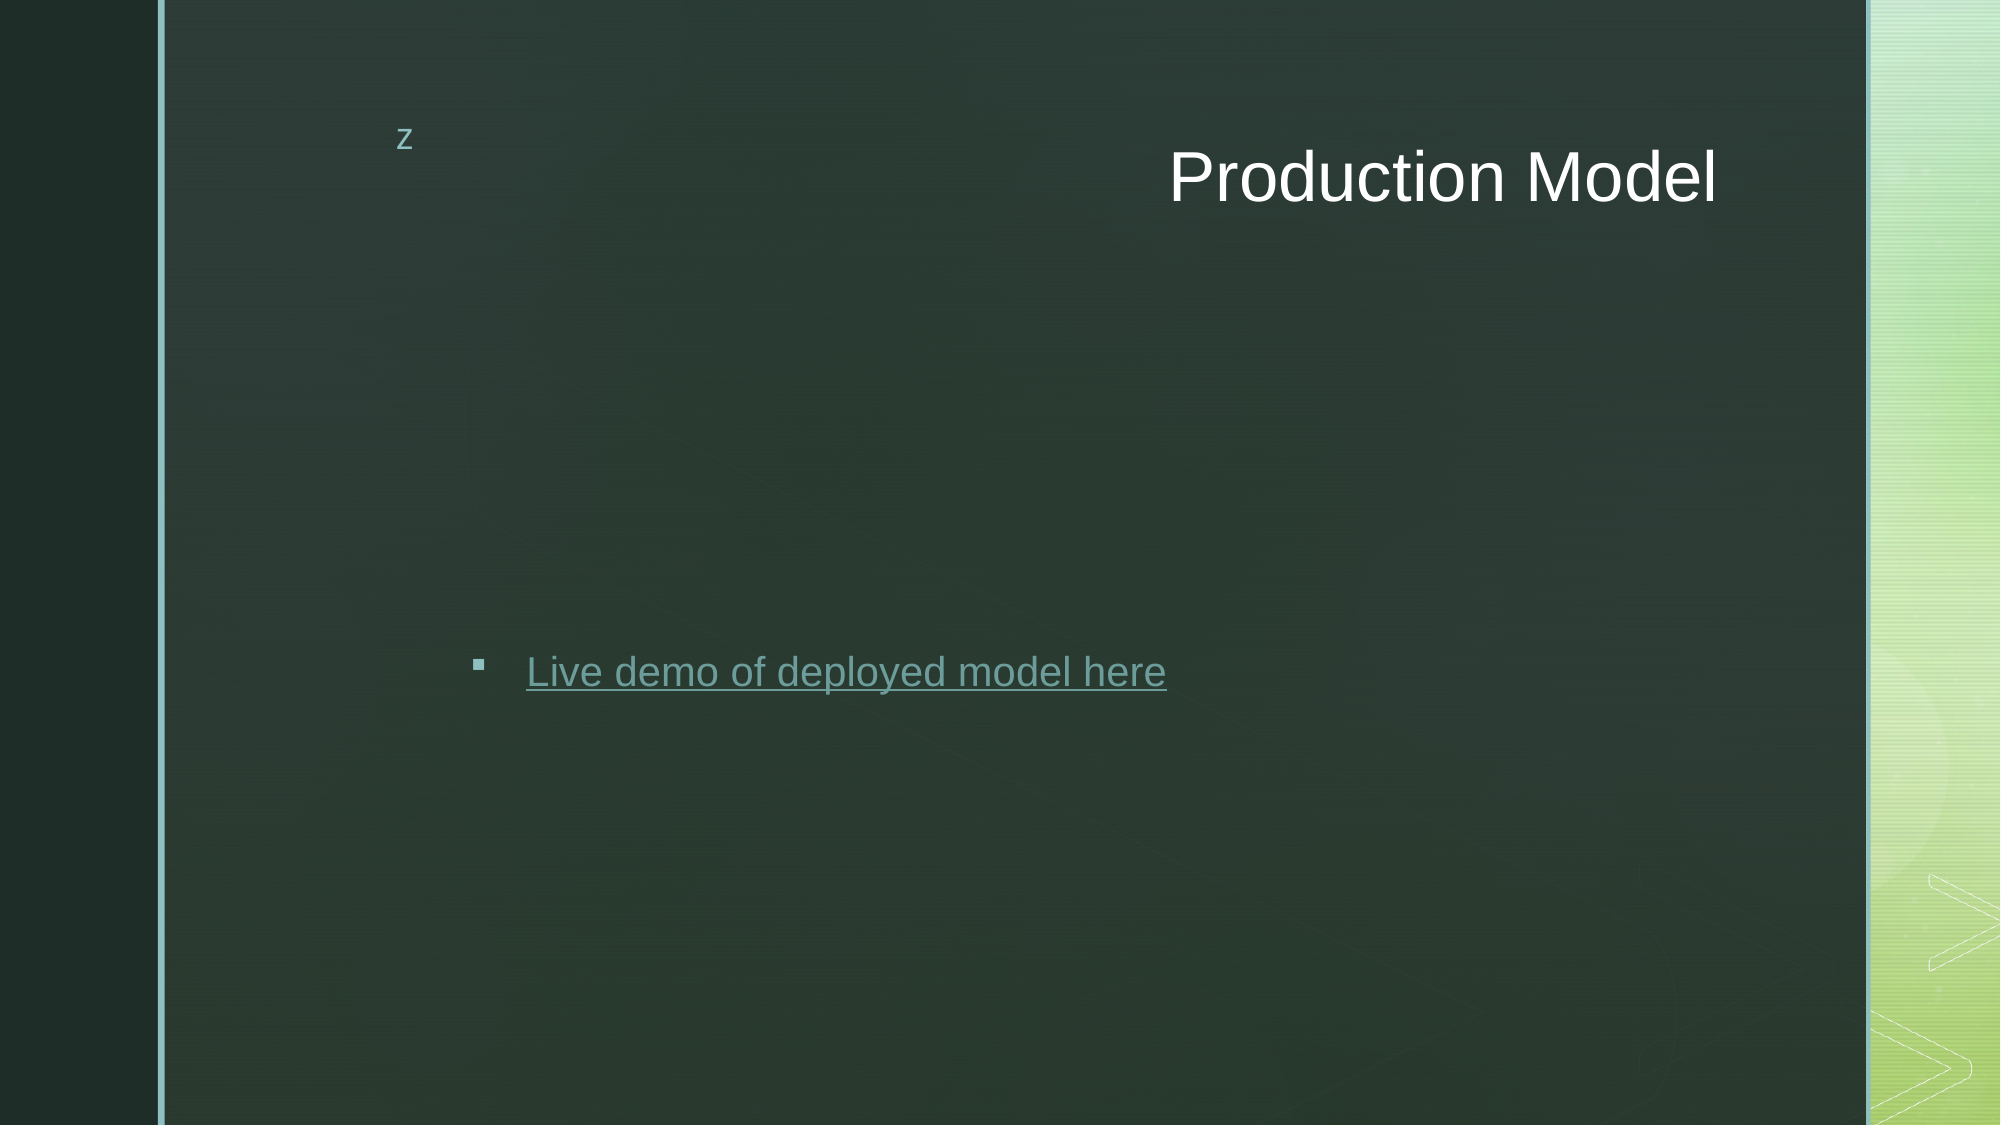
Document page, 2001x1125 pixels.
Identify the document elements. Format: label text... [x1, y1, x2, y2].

list Live demo of deployed model here [454, 336, 1734, 993]
title Production Model [428, 132, 1734, 310]
picture [1871, 0, 2001, 1125]
